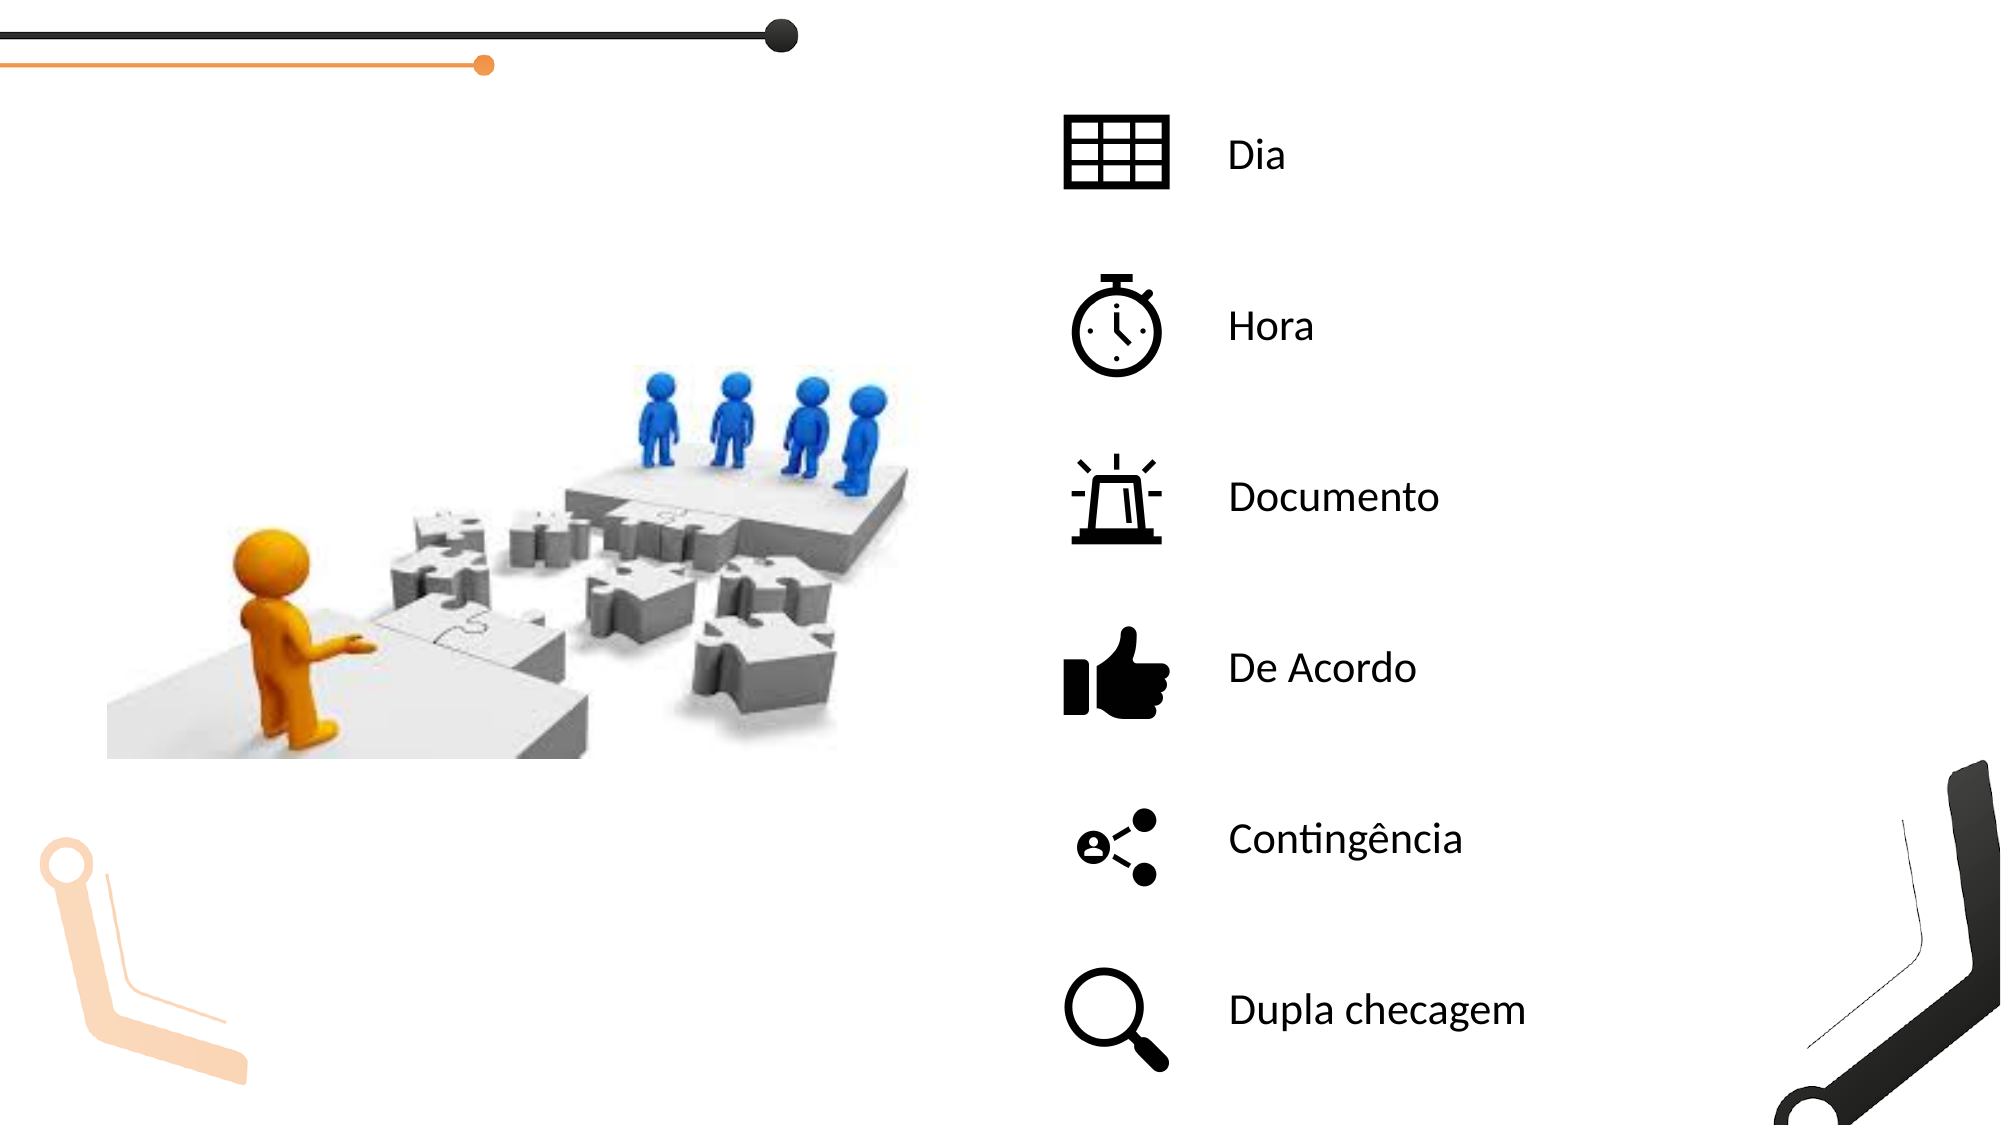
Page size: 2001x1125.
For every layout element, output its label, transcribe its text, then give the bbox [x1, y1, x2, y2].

text_box De Acordo [1213, 630, 1433, 699]
text_box Dupla checagem [1214, 972, 1543, 1041]
text_box Contingência [1214, 801, 1479, 870]
text_box Hora [1213, 288, 1331, 357]
picture [0, 0, 2001, 1125]
text_box Documento [1213, 459, 1456, 528]
text_box Dia [1212, 117, 1303, 186]
